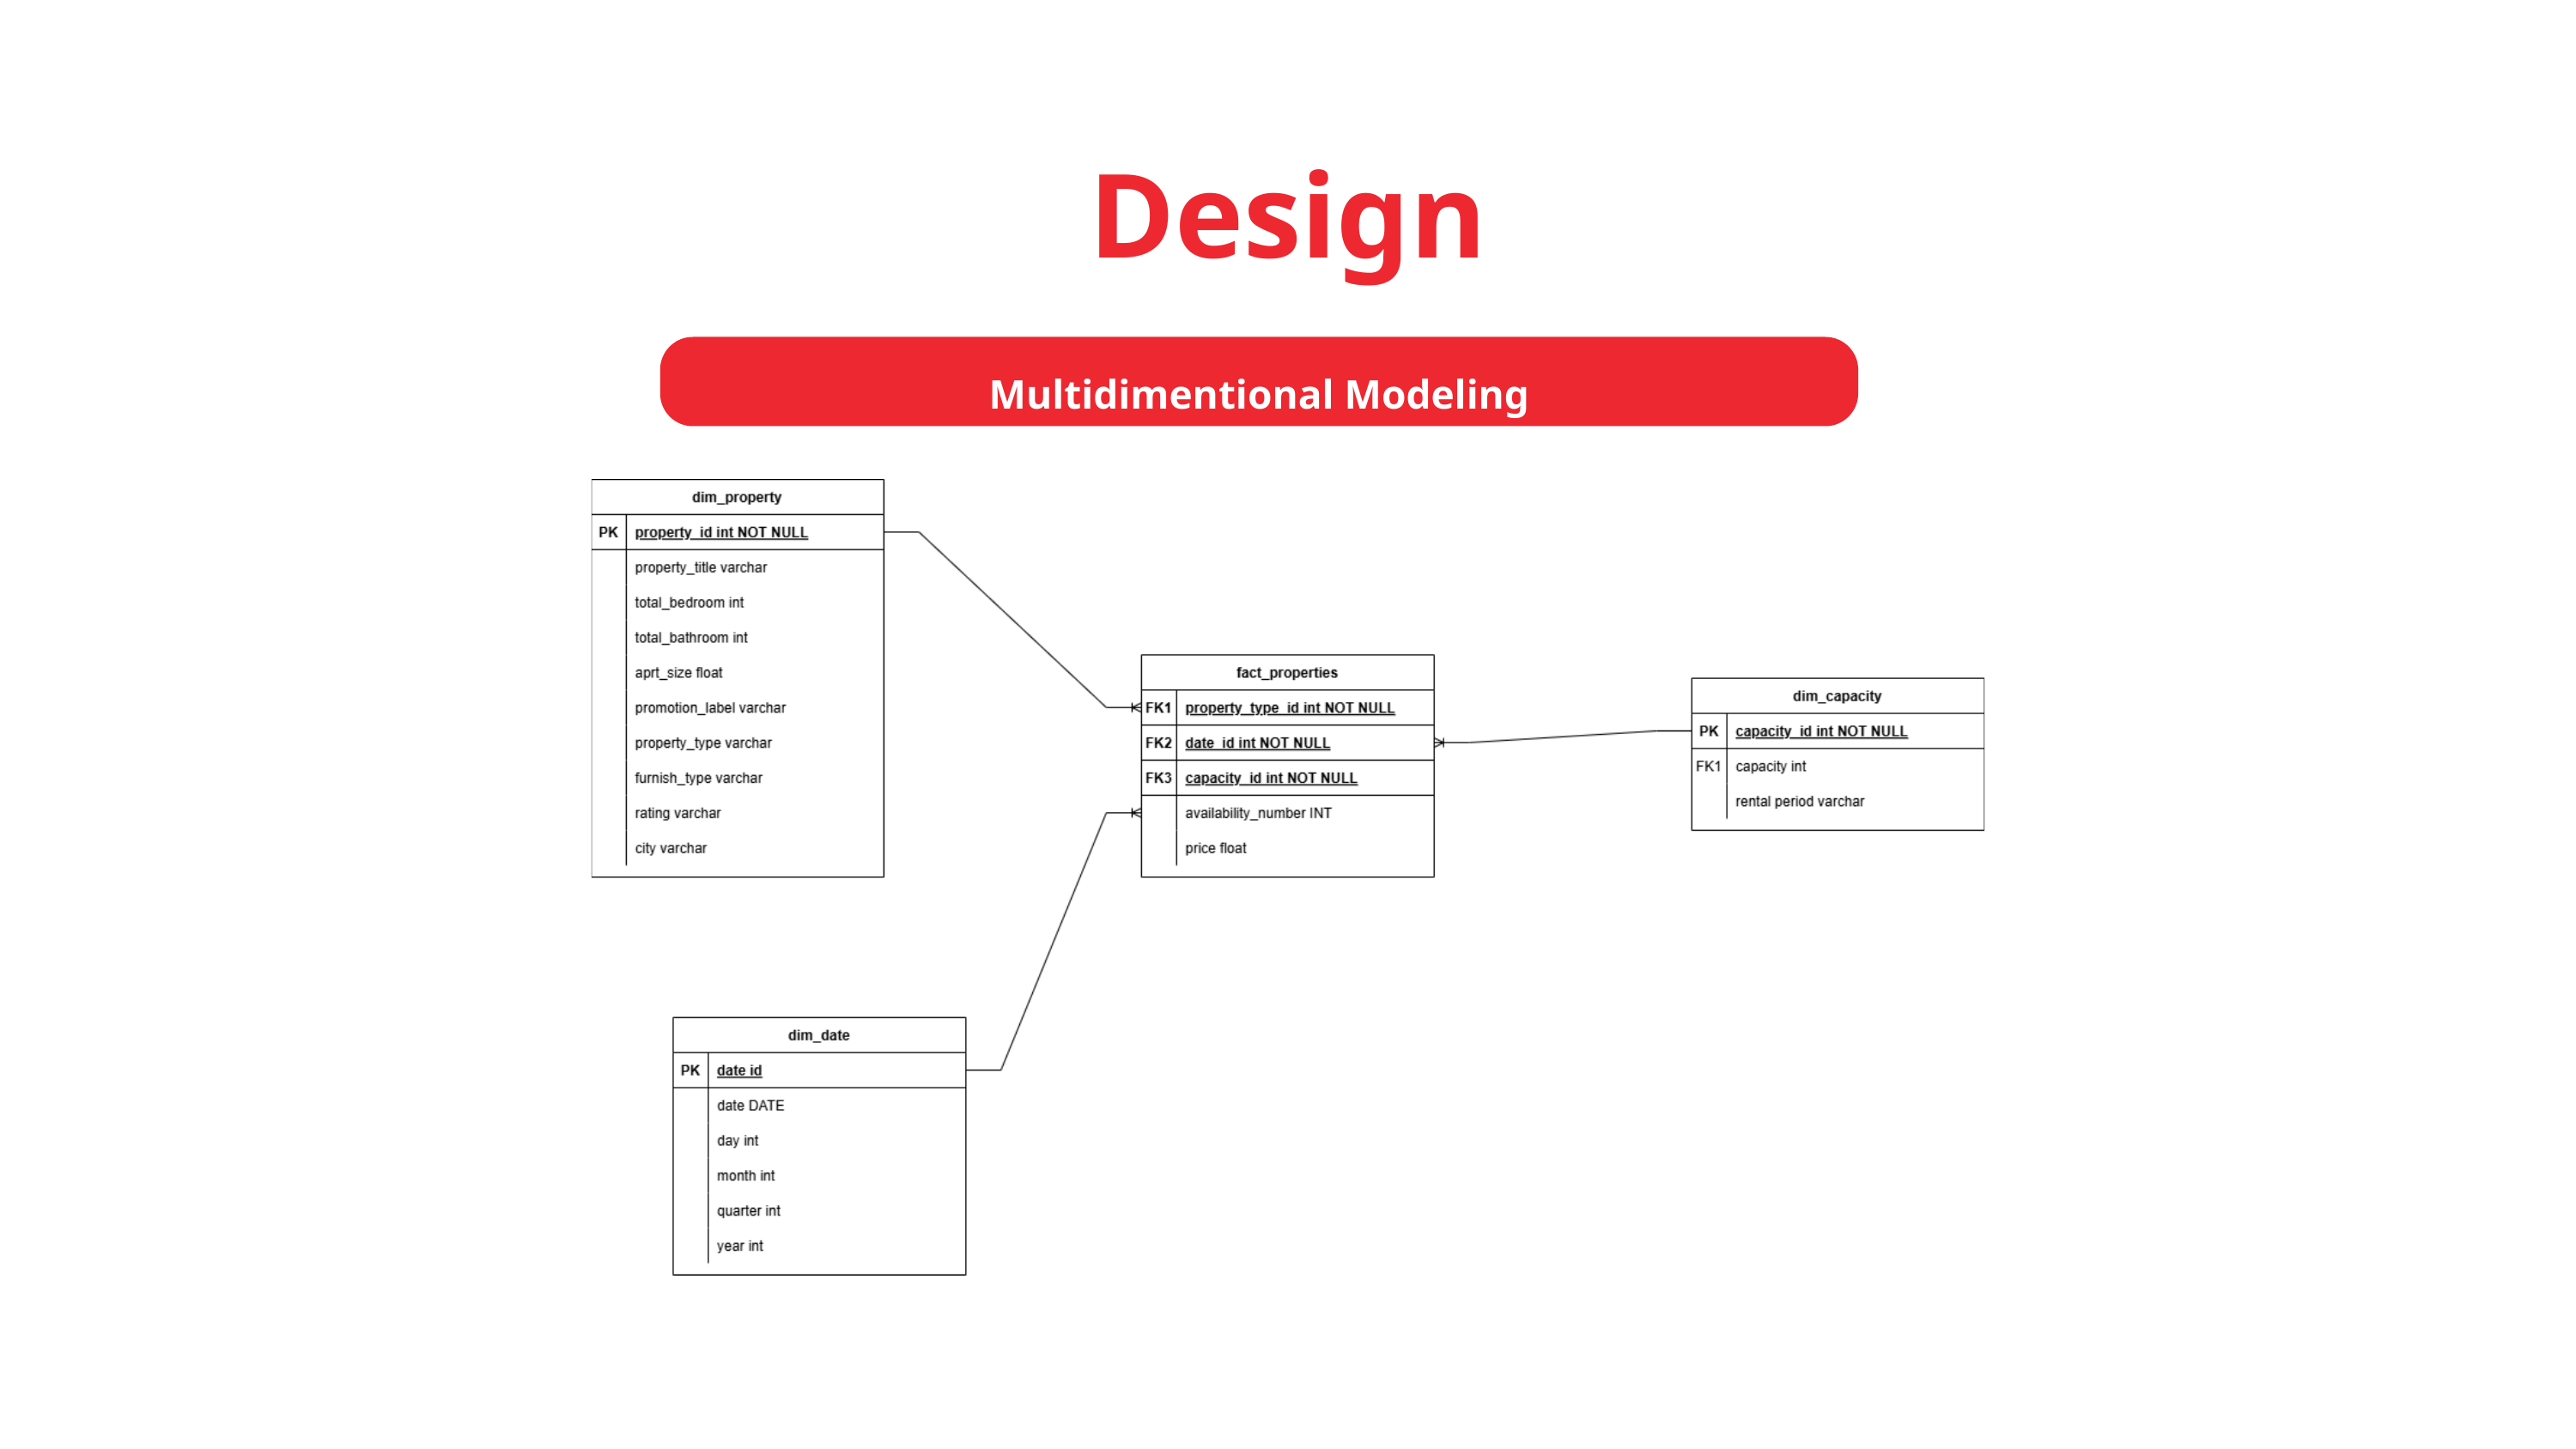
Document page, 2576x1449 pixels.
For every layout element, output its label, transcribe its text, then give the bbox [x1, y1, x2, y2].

text_box Design [526, 118, 2050, 282]
text_box [591, 479, 1985, 1276]
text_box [659, 336, 1859, 427]
